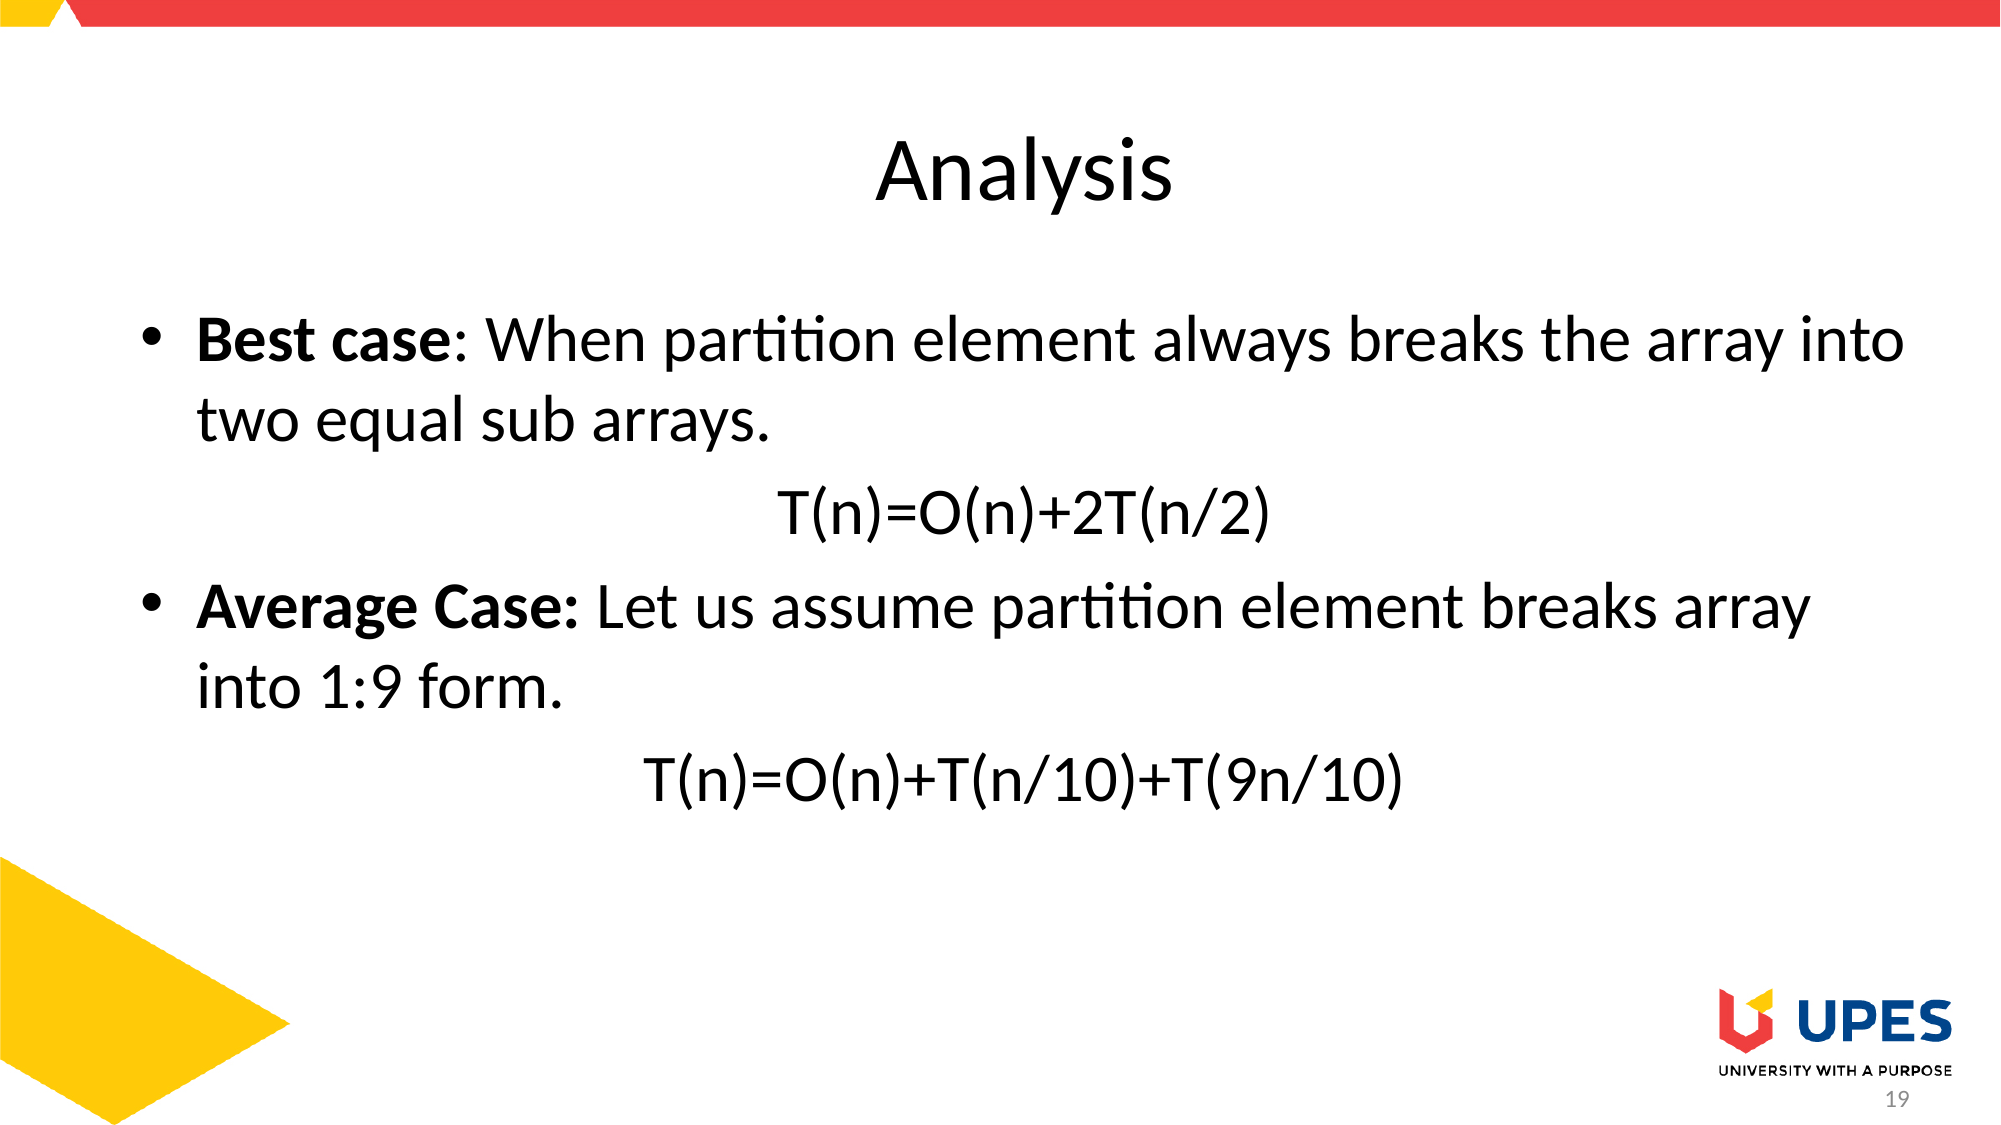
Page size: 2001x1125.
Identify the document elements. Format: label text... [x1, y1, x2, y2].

list Best case: When partition element always breaks the array into two equal sub arrays. T(n)=O(n)+2T(n/2) Average Case: Let us assume partition element breaks array into 1:9 form. T(n)=O(n)+T(n/10)+T(9n/10) [125, 287, 1925, 1030]
title Analysis [125, 70, 1925, 258]
picture [0, 0, 2001, 1125]
